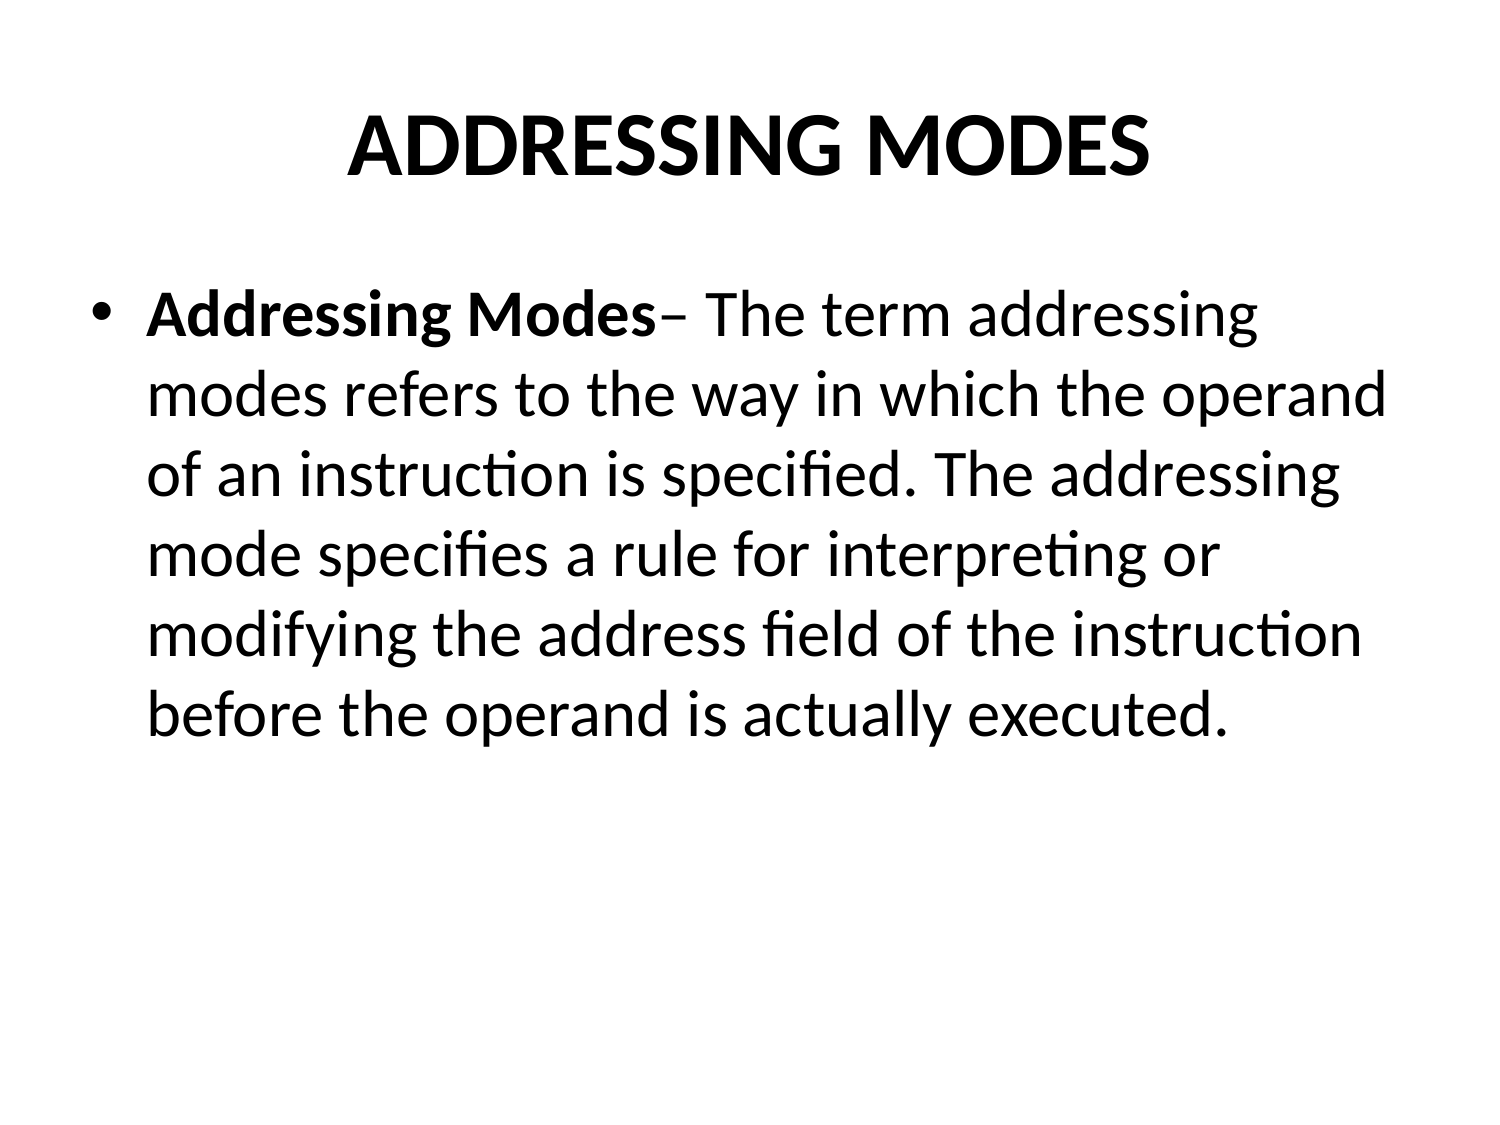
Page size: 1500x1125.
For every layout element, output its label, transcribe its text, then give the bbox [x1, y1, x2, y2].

list Addressing Modes– The term addressing modes refers to the way in which the operand of an instruction is specified. The addressing mode specifies a rule for interpreting or modifying the address field of the instruction before the operand is actually executed. [75, 262, 1425, 1005]
title ADDRESSING MODES [75, 45, 1425, 233]
